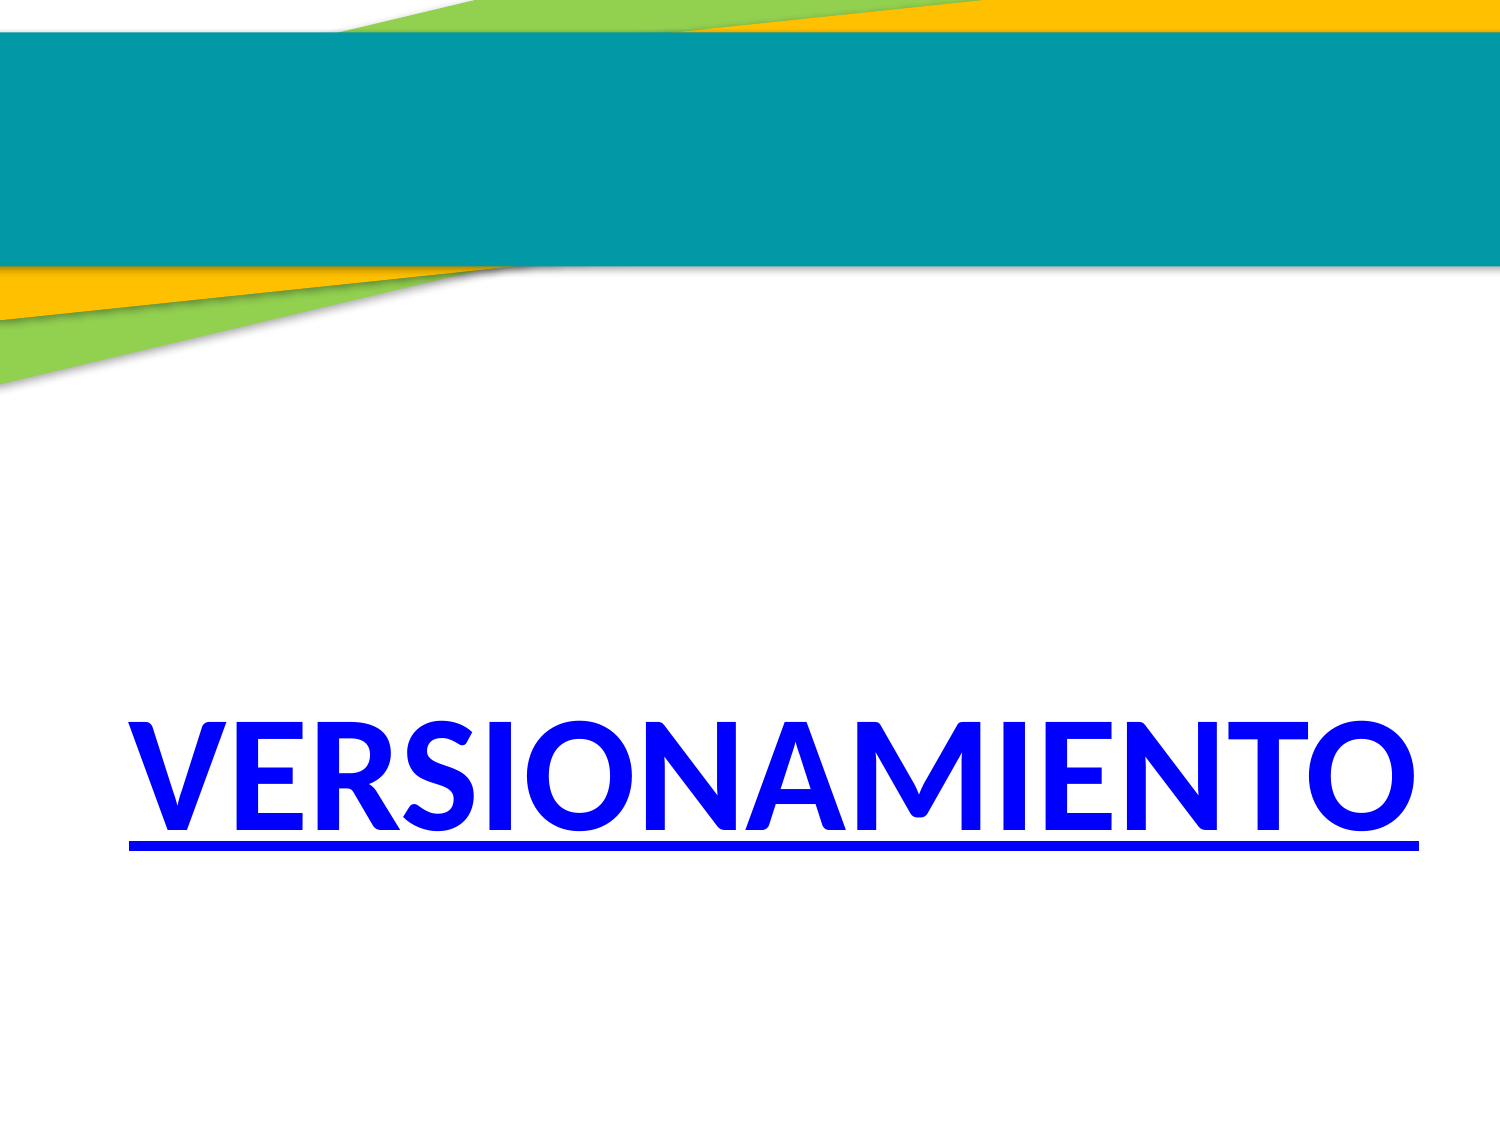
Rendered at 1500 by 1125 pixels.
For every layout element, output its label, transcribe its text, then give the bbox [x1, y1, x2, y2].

text_box VERSIONAMIENTO [113, 556, 1469, 971]
